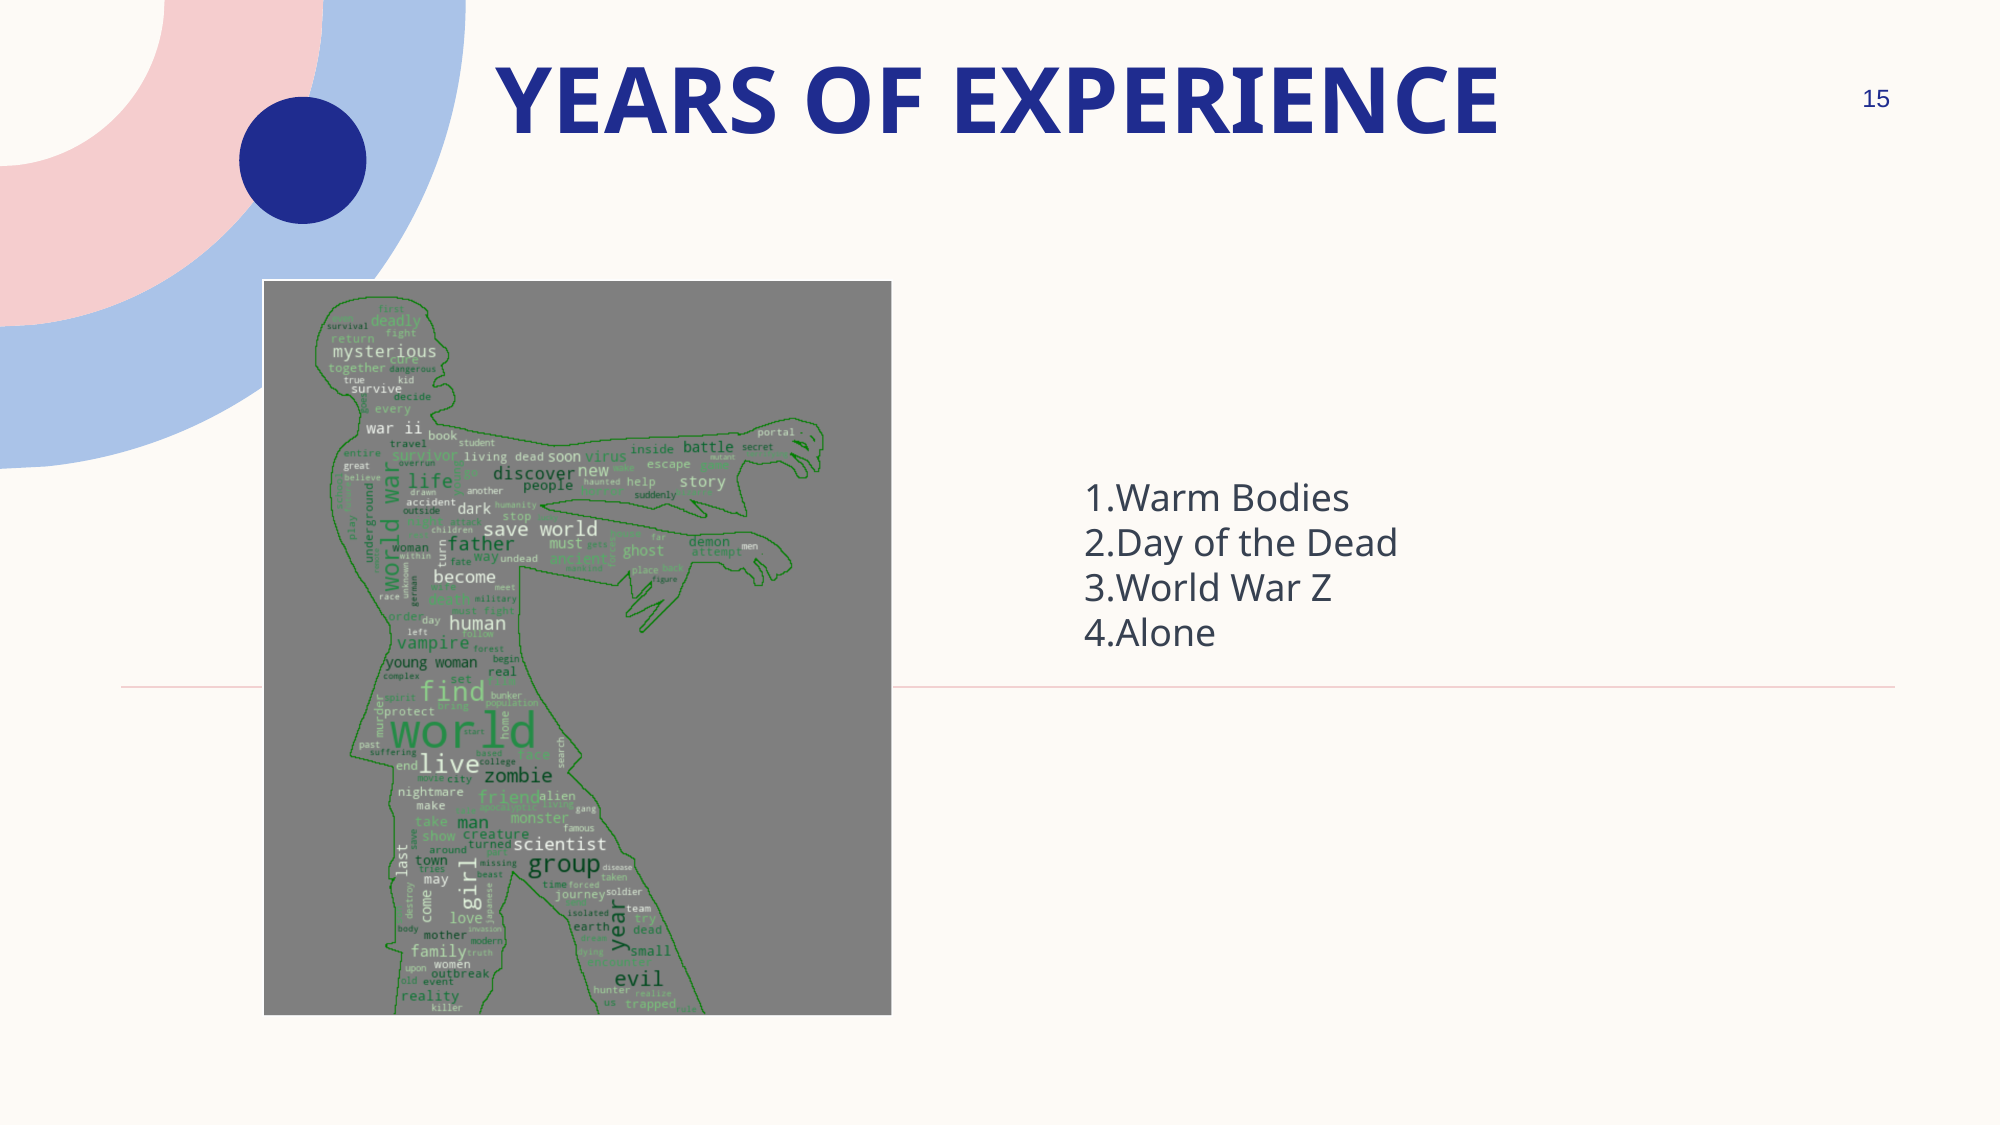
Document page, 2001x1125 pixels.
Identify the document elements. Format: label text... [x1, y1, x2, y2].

text_box Warm Bodies Day of the Dead World War Z Alone [1069, 466, 2000, 842]
slide_number 15 [1795, 75, 1958, 120]
title Years of experience [124, 34, 1875, 161]
picture [262, 279, 893, 1017]
